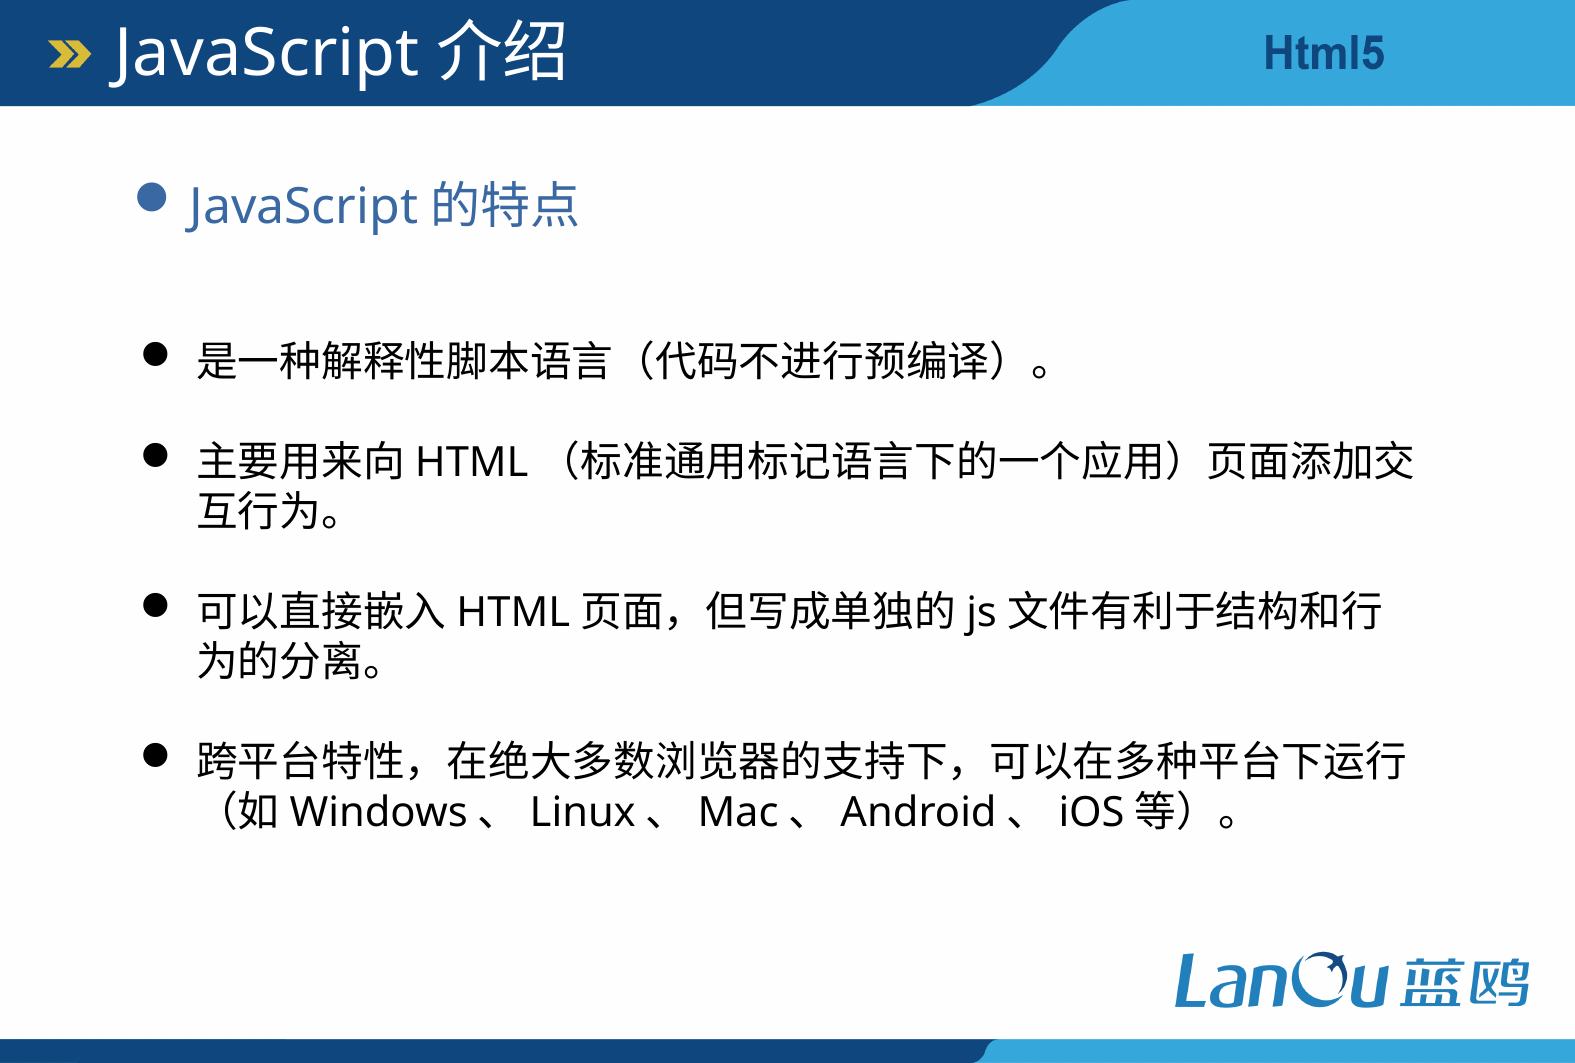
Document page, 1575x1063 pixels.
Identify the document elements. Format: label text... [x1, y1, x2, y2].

text_box JavaScript介绍 [107, 1, 578, 97]
text_box JavaScript的特点 [125, 166, 589, 242]
text_box 是一种解释性脚本语言（代码不进行预编译）。 主要用来向HTML（标准通用标记语言下的一个应用）页面添加交互行为。 可以直接嵌入HTML页面，但写成单独的js文件有利于结构和行为的分离。 跨平台特性，在绝大多数浏览器的支持下，可以在多种平台下运行（如Windows、Linux、Mac、Android、iOS等）。 [125, 327, 1437, 843]
picture [0, 0, 1575, 1063]
